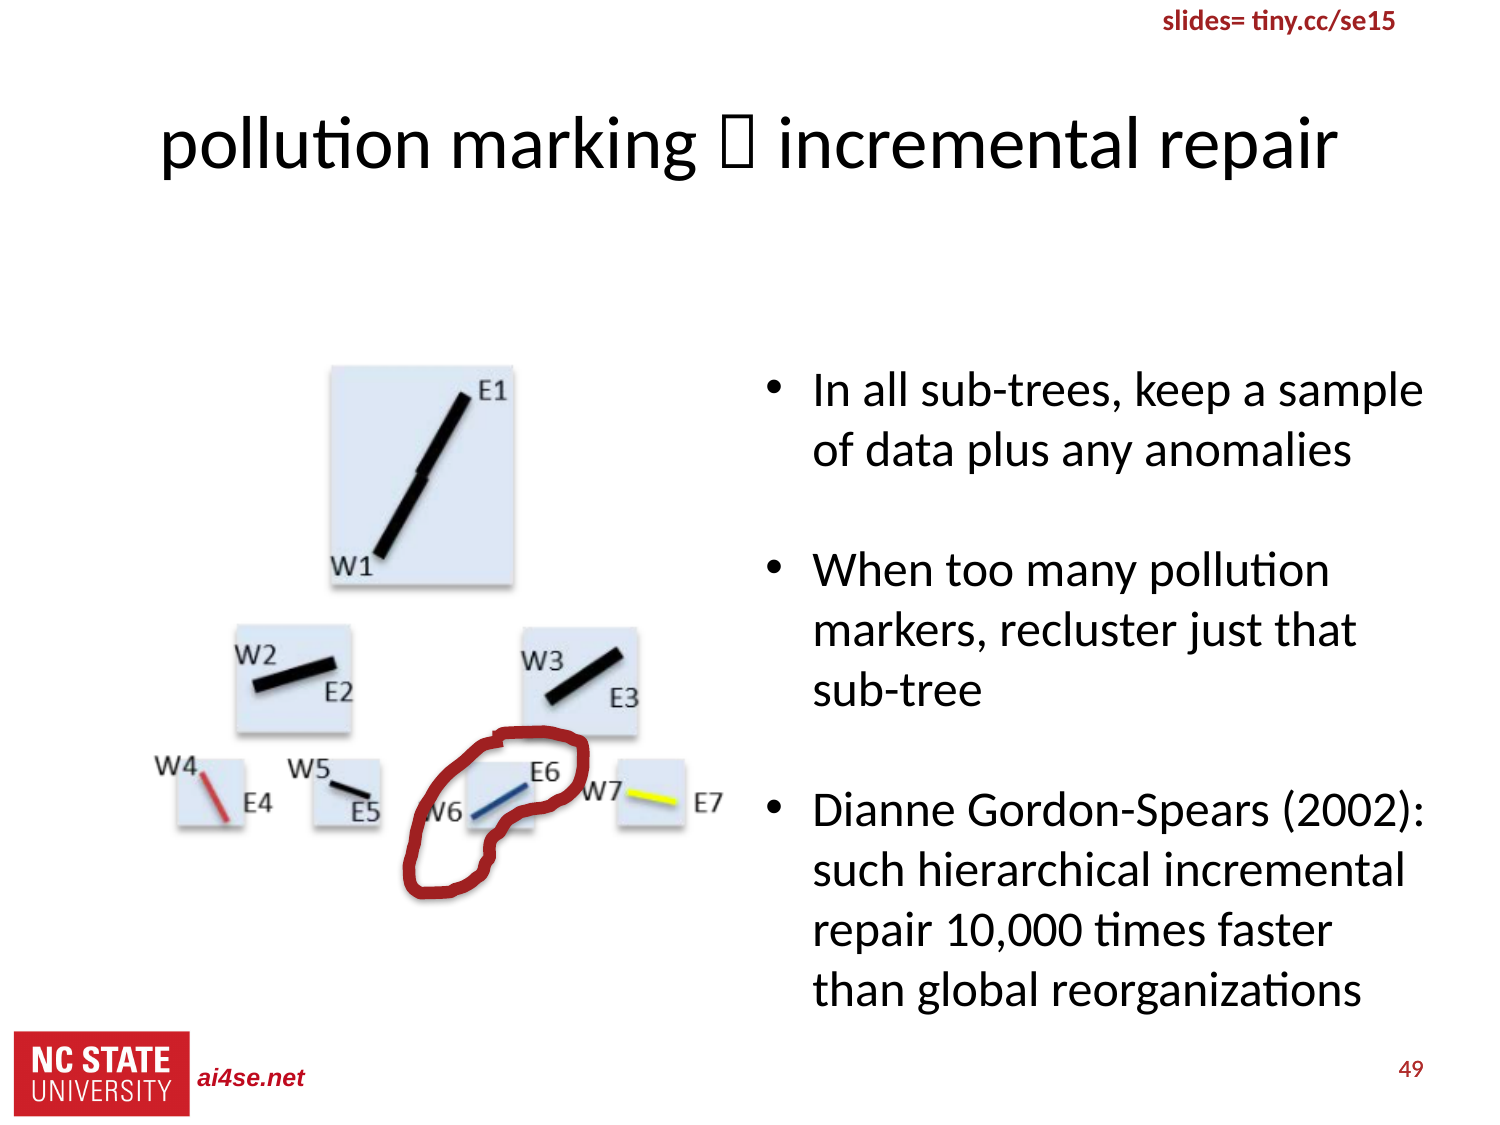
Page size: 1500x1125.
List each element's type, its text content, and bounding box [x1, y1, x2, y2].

text_box [406, 858, 492, 896]
picture [74, 317, 751, 850]
text_box In all sub-trees, keep a sample of data plus any anomalies When too many pollution markers, recluster just that sub-tree Dianne Gordon-Spears (2002): such hierarchical incremental repair 10,000 times faster than global reorganizations [750, 348, 1451, 1024]
picture [13, 1030, 191, 1118]
title pollution marking  incremental repair [75, 45, 1425, 233]
